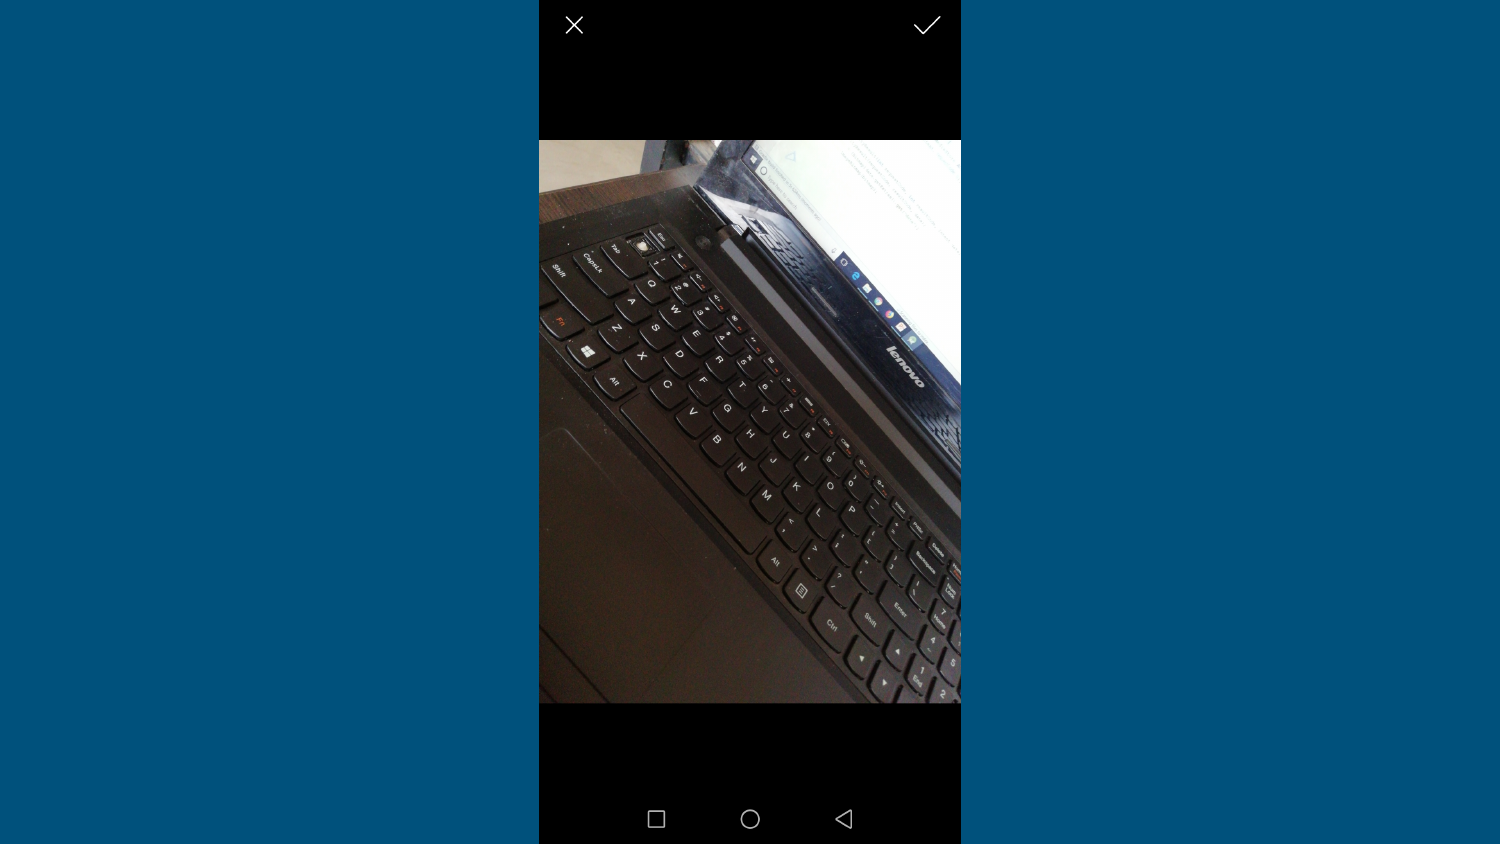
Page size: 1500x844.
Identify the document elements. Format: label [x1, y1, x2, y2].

picture [540, 0, 960, 844]
